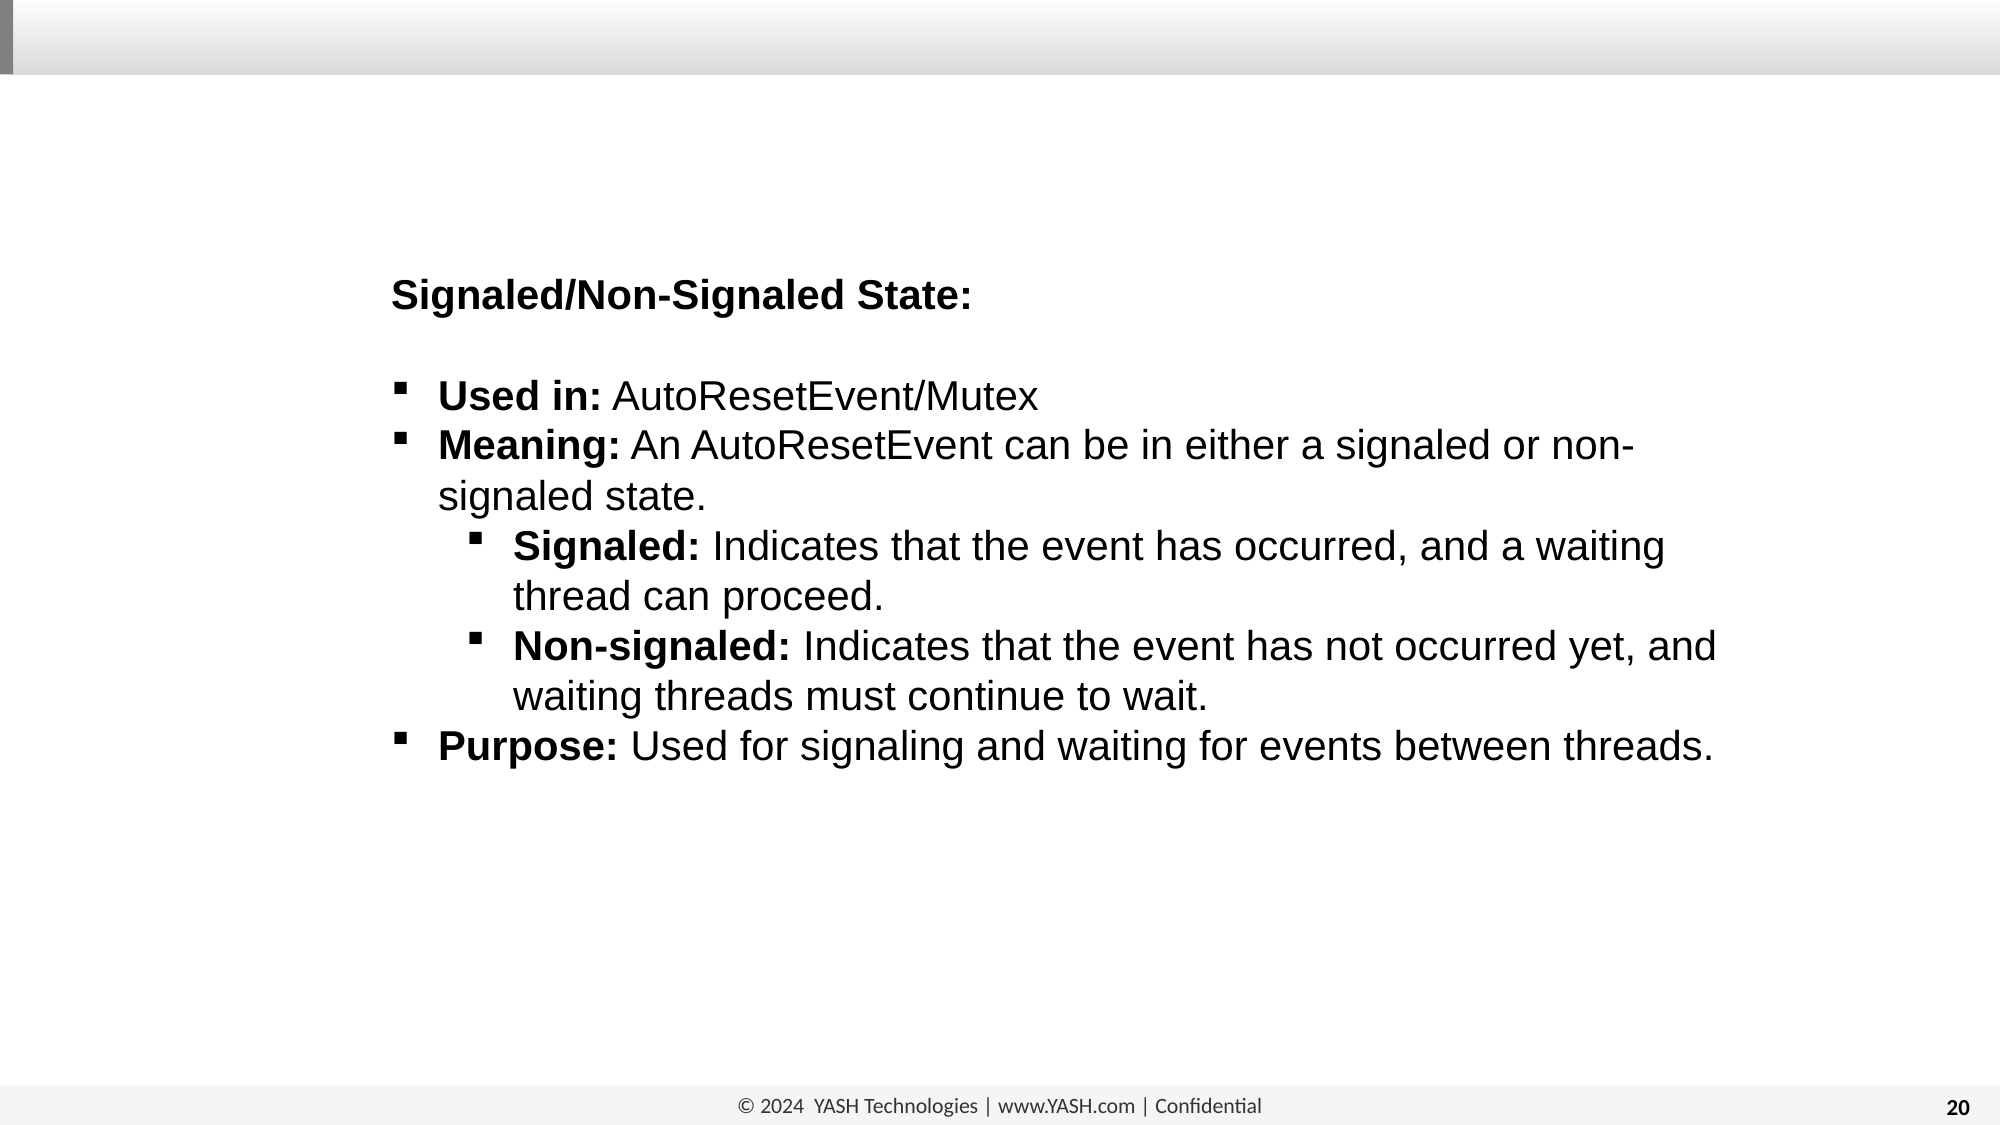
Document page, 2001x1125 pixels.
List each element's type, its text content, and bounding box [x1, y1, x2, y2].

text_box Signaled/Non-Signaled State: Used in: AutoResetEvent/Mutex Meaning: An AutoResetEvent can be in either a signaled or non-signaled state. Signaled: Indicates that the event has occurred, and a waiting thread can proceed. Non-signaled: Indicates that the event has not occurred yet, and waiting threads must continue to wait. Purpose: Used for signaling and waiting for events between threads. [376, 260, 1756, 821]
